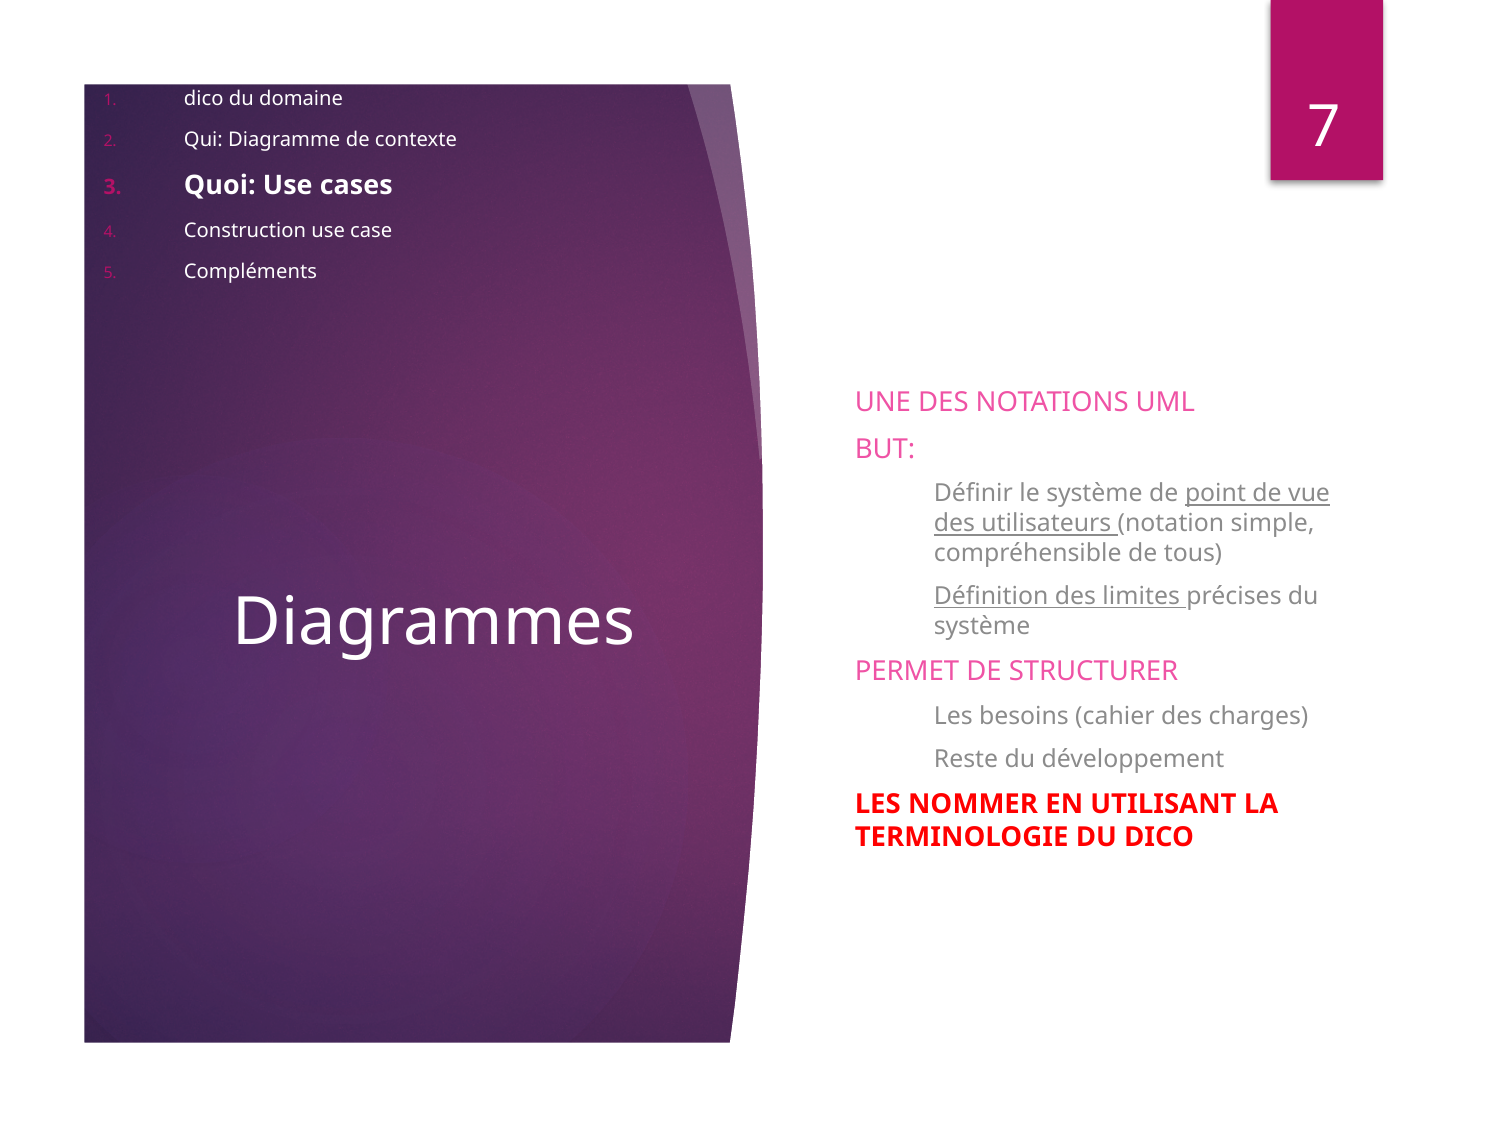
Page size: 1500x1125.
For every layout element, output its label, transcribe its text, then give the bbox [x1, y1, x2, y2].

slide_number 7 [1259, 48, 1390, 175]
list Une des notations UML But: Définir le système de point de vue des utilisateurs (notation simple, compréhensible de tous) Définition des limites précises du système Permet de structurer Les besoins (cahier des charges) Reste du développement Les nommer en utilisant la terminologie du dico [839, 370, 1346, 866]
title Diagrammes [143, 370, 651, 866]
text_box dico du domaine Qui: Diagramme de contexte Quoi: Use cases Construction use case Compléments [88, 78, 644, 291]
